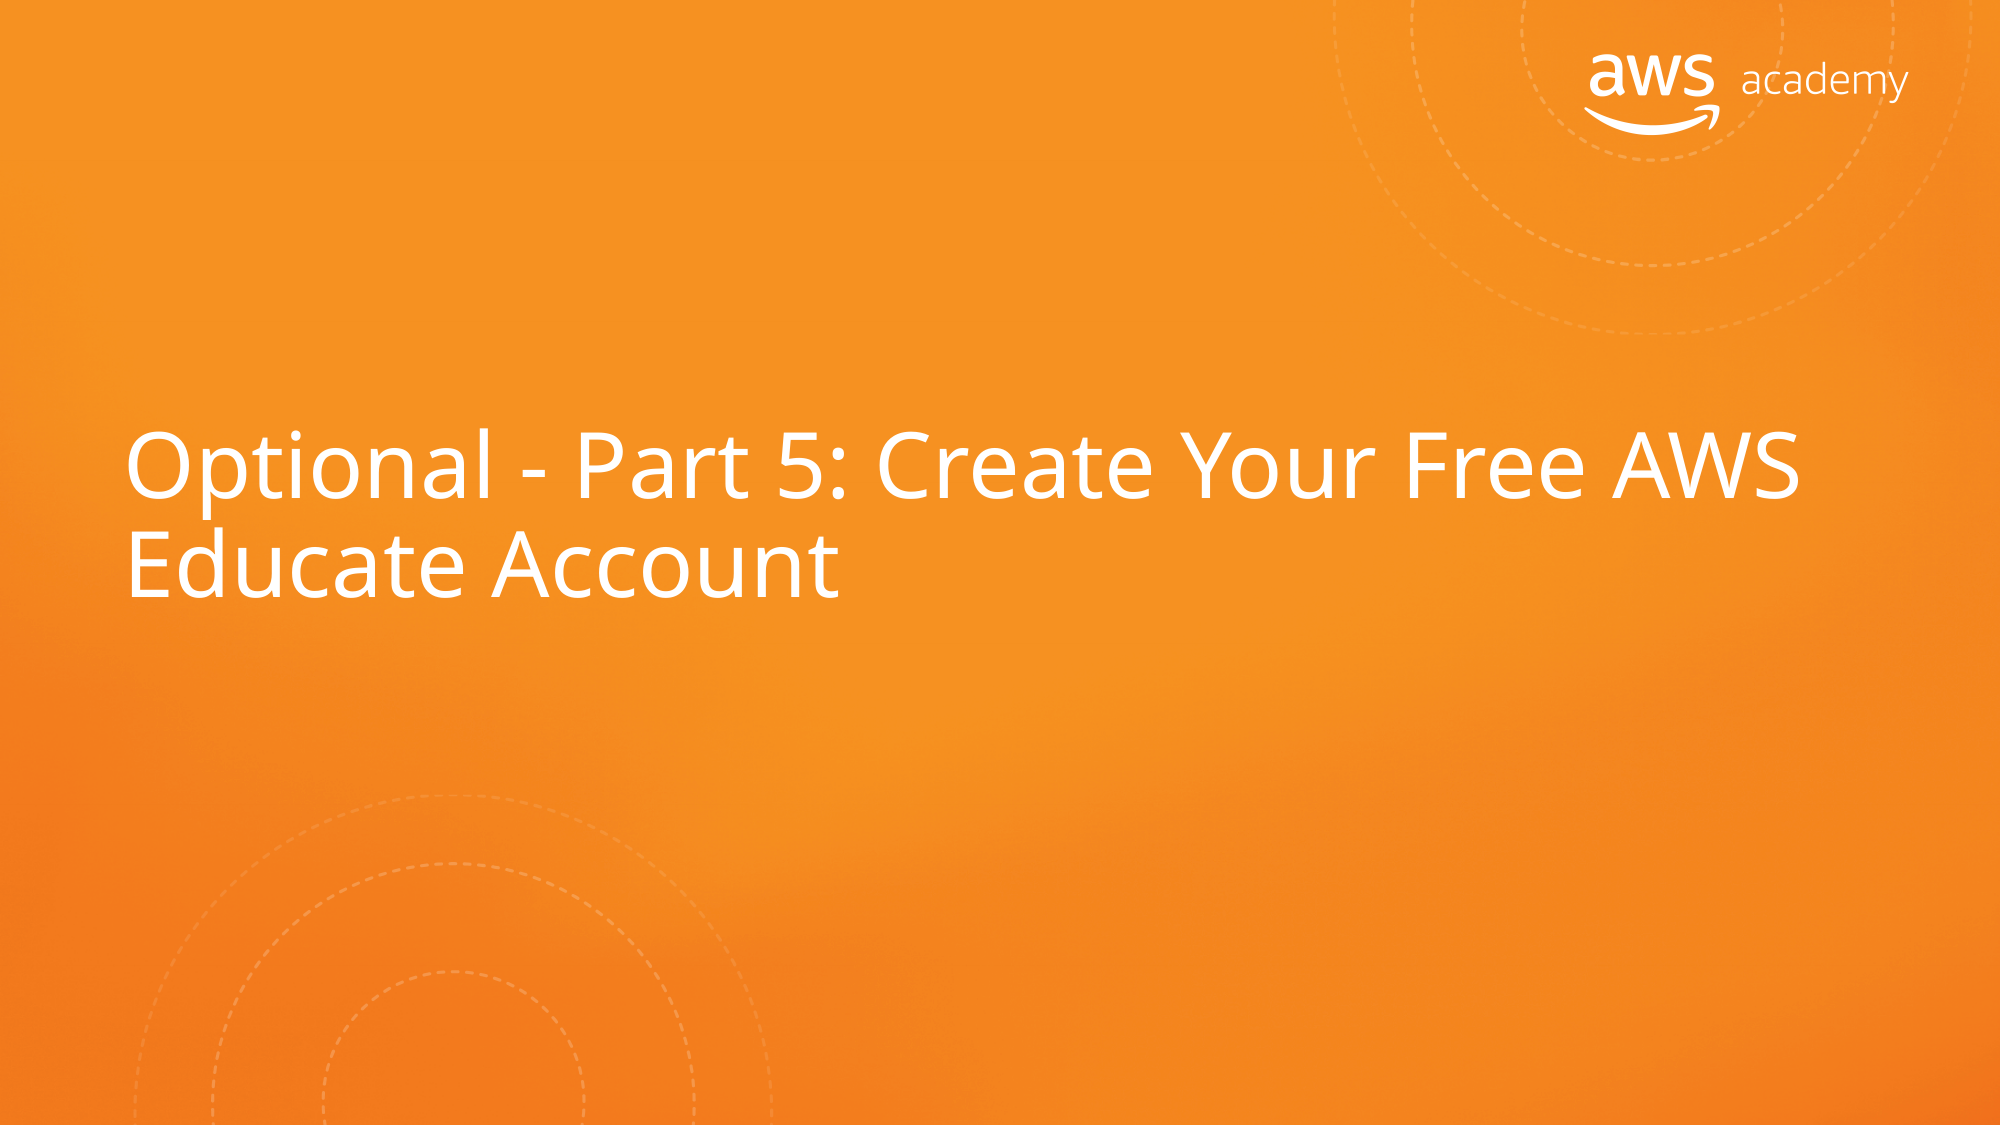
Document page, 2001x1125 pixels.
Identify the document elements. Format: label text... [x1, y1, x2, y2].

picture [0, 0, 2000, 1125]
title Optional - Part 5: Create Your Free AWS Educate Account [108, 454, 1933, 583]
